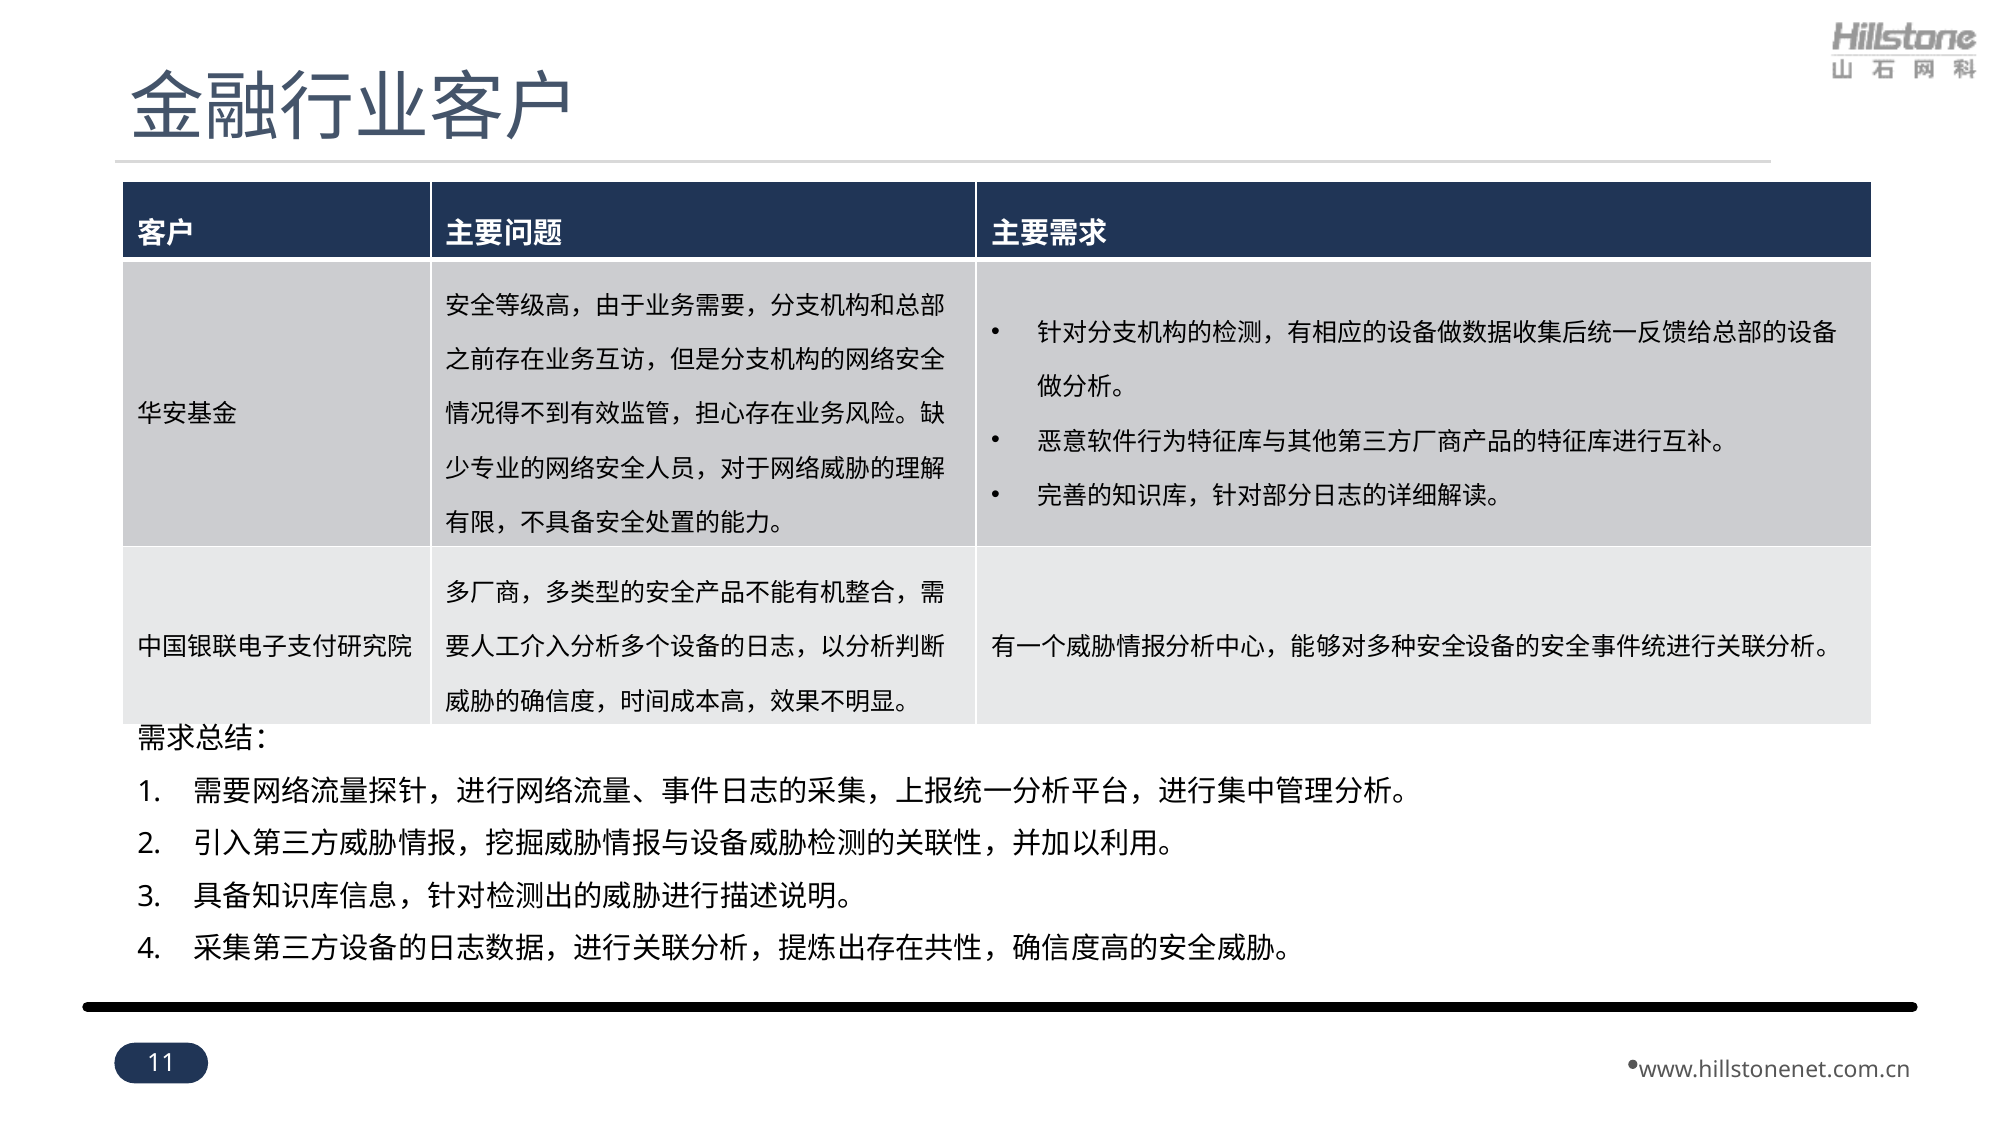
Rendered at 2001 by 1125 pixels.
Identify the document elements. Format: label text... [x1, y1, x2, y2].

table_header 客户 [123, 182, 430, 257]
picture [1817, 13, 1989, 85]
table_cell 有一个威胁情报分析中心，能够对多种安全设备的安全事件统进行关联分析。 [977, 547, 1871, 724]
table_cell 针对分支机构的检测，有相应的设备做数据收集后统一反馈给总部的设备做分析。 恶意软件行为特征库与其他第三方厂商产品的特征库进行互补。 完善的知识库，针对部分日志的详细解读。 [977, 262, 1871, 546]
slide_number 11 [114, 1042, 209, 1084]
table_cell 中国银联电子支付研究院 [123, 547, 430, 695]
table_cell 安全等级高，由于业务需要，分支机构和总部之前存在业务互访，但是分支机构的网络安全情况得不到有效监管，担心存在业务风险。缺少专业的网络安全人员，对于网络威胁的理解有限，不具备安全处置的能力。 [432, 262, 975, 546]
text_box 需求总结： 需要网络流量探针，进行网络流量、事件日志的采集，上报统一分析平台，进行集中管理分析。 引入第三方威胁情报，挖掘威胁情报与设备威胁检测的关联性，并加以利用。 具备知识库信息，针对检测出的威胁进行描述说明。 采集第三方设备的日志数据，进行关联分析，提炼出存在共性，确信度高的安全威胁。 [122, 695, 1858, 972]
table_cell 多厂商，多类型的安全产品不能有机整合，需要人工介入分析多个设备的日志，以分析判断威胁的确信度，时间成本高，效果不明显。 [432, 547, 975, 695]
table_header 主要需求 [977, 182, 1871, 257]
table_cell 华安基金 [123, 262, 430, 546]
title 金融行业客户 [114, 59, 1724, 159]
table_header 主要问题 [432, 182, 975, 257]
